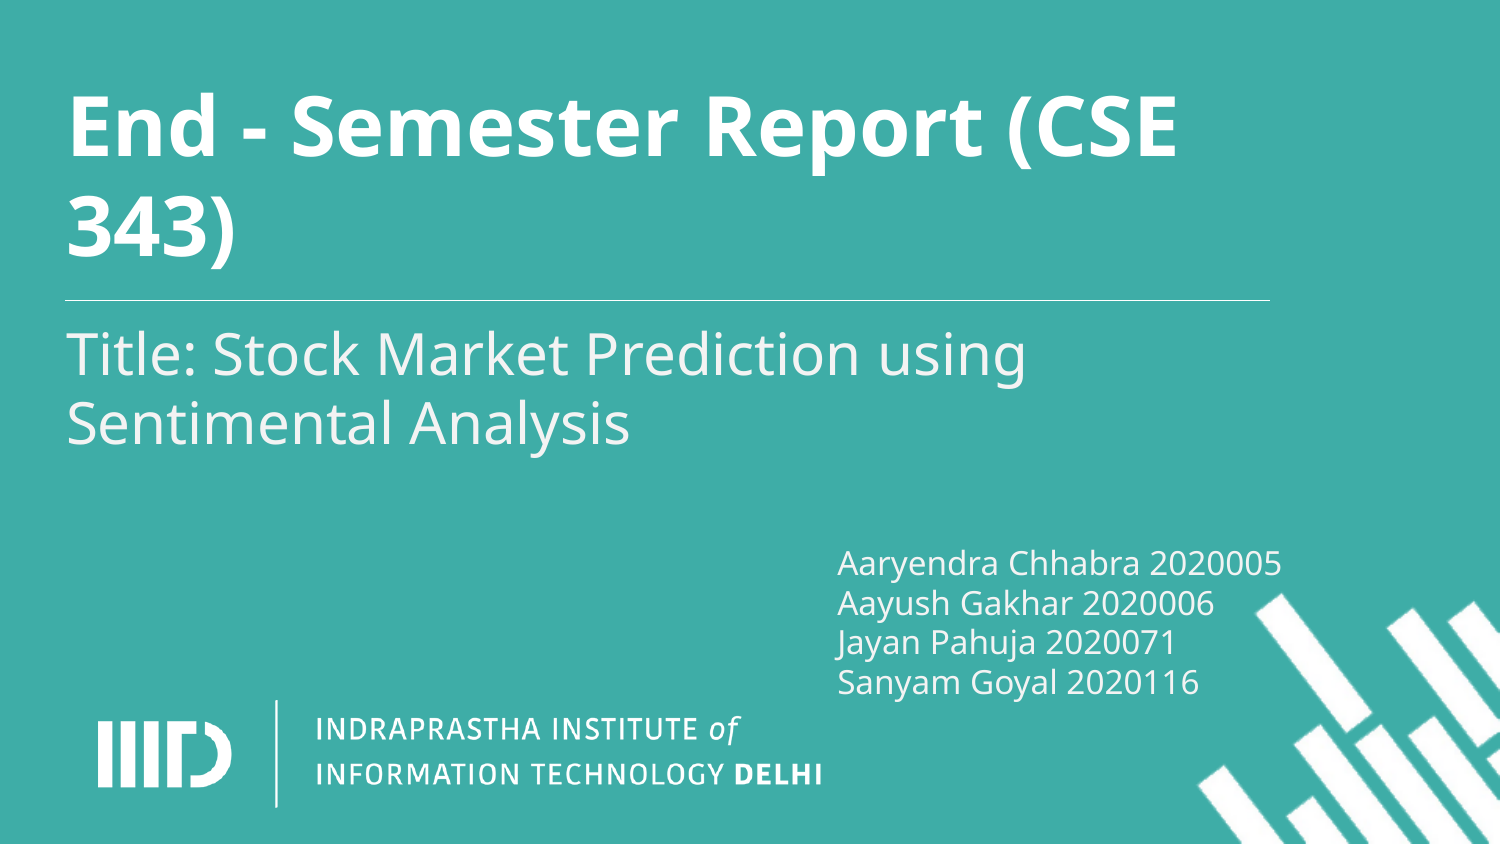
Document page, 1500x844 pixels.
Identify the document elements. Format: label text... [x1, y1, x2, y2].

picture [64, 671, 855, 830]
subtitle Title: Stock Market Prediction using Sentimental Analysis [51, 301, 1114, 432]
title End - Semester Report (CSE 343) [51, 158, 1378, 289]
text_box Aaryendra Chhabra 2020005 Aayush Gakhar 2020006 Jayan Pahuja 2020071 Sanyam Goyal 2020116 [822, 526, 1315, 717]
picture [1154, 578, 1500, 844]
